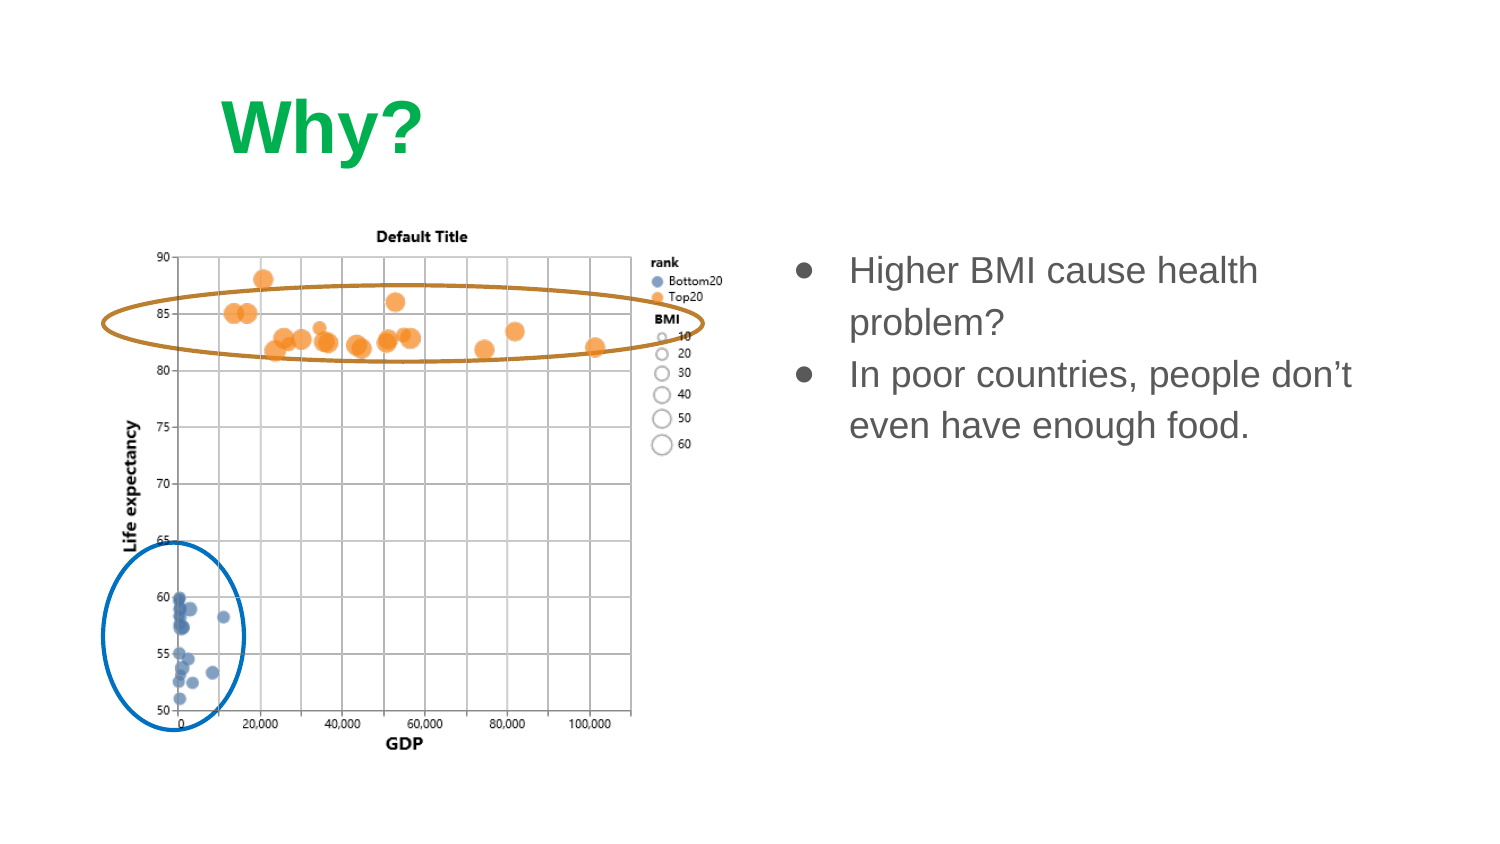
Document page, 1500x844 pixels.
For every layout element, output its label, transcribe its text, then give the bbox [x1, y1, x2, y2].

picture [113, 224, 730, 761]
text_box [100, 595, 108, 678]
text_box Why? [103, 63, 544, 157]
text_box [101, 314, 108, 333]
text_box Higher BMI cause health problem? In poor countries, people don’t even have enough food. [759, 224, 1397, 760]
